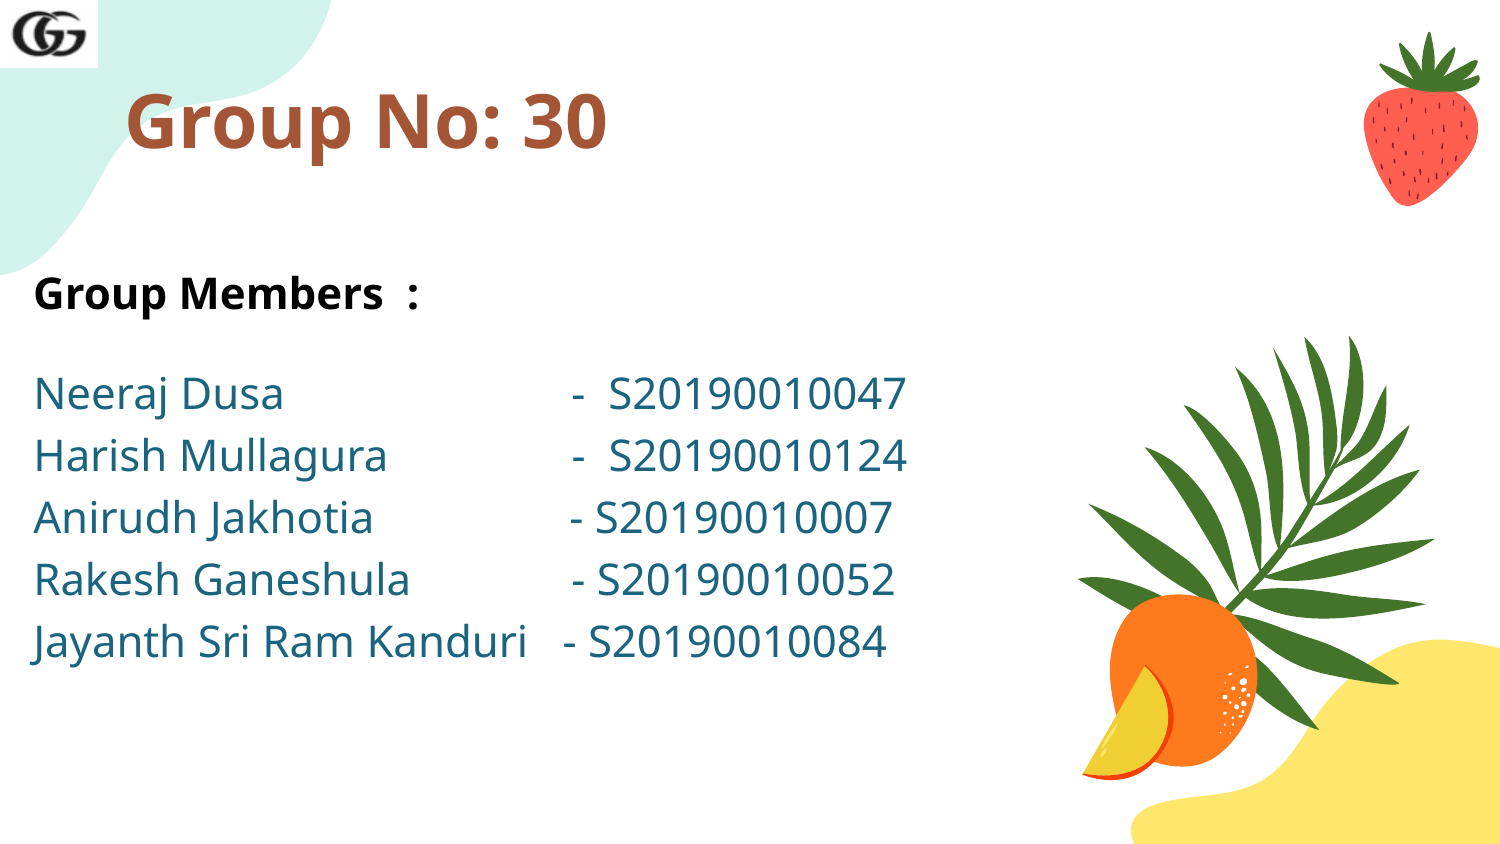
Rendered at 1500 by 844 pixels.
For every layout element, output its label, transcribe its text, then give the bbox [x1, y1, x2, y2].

picture [0, 0, 98, 68]
list Neeraj Dusa - S20190010047 Harish Mullagura - S20190010124 Anirudh Jakhotia - S20190010007 Rakesh Ganeshula - S20190010052 Jayanth Sri Ram Kanduri - S20190010084 [18, 344, 1026, 658]
text_box Group Members : [18, 251, 690, 334]
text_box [1031, 315, 1482, 819]
title Group No: 30 [109, 40, 702, 198]
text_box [1362, 31, 1482, 207]
